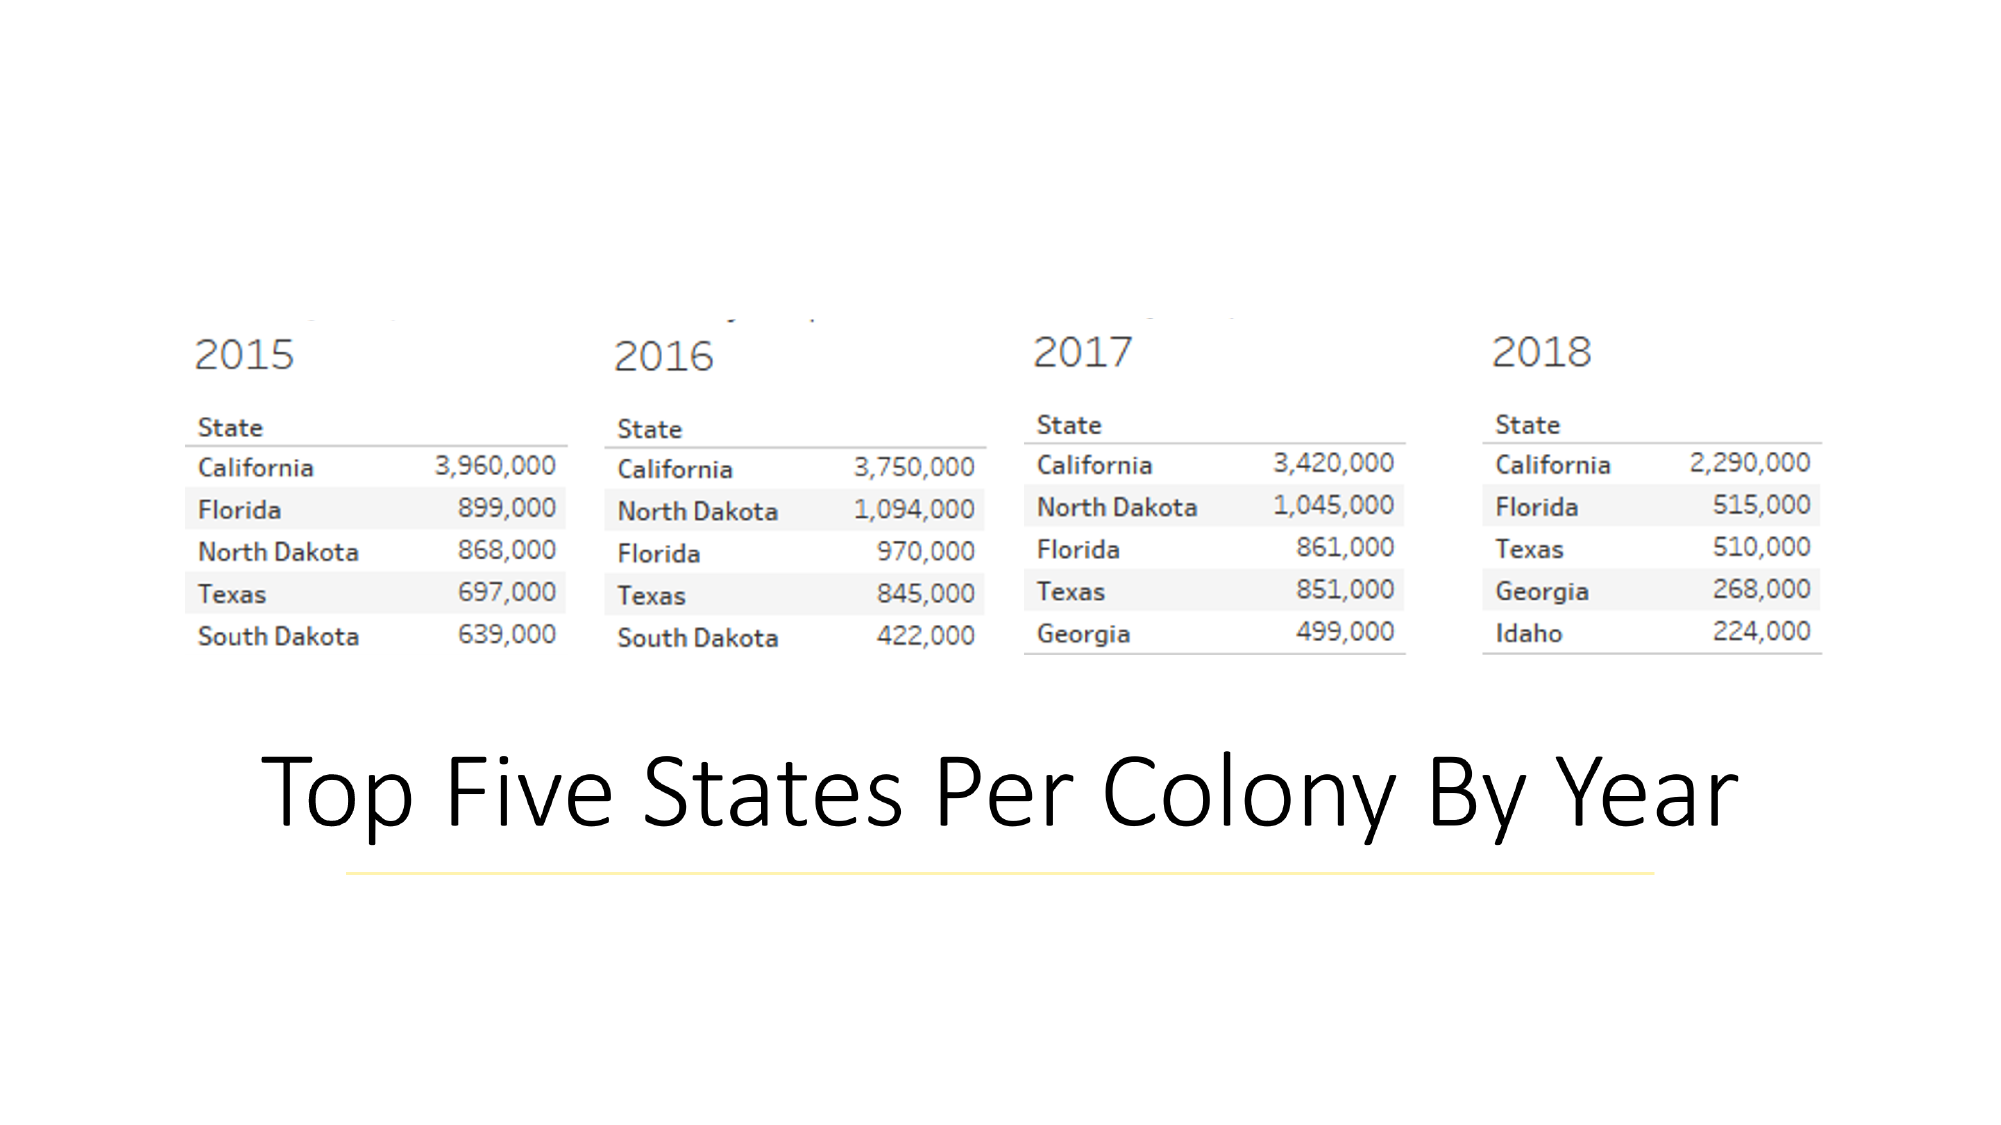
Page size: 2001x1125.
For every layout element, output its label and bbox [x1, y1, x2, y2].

picture [129, 105, 1871, 1020]
